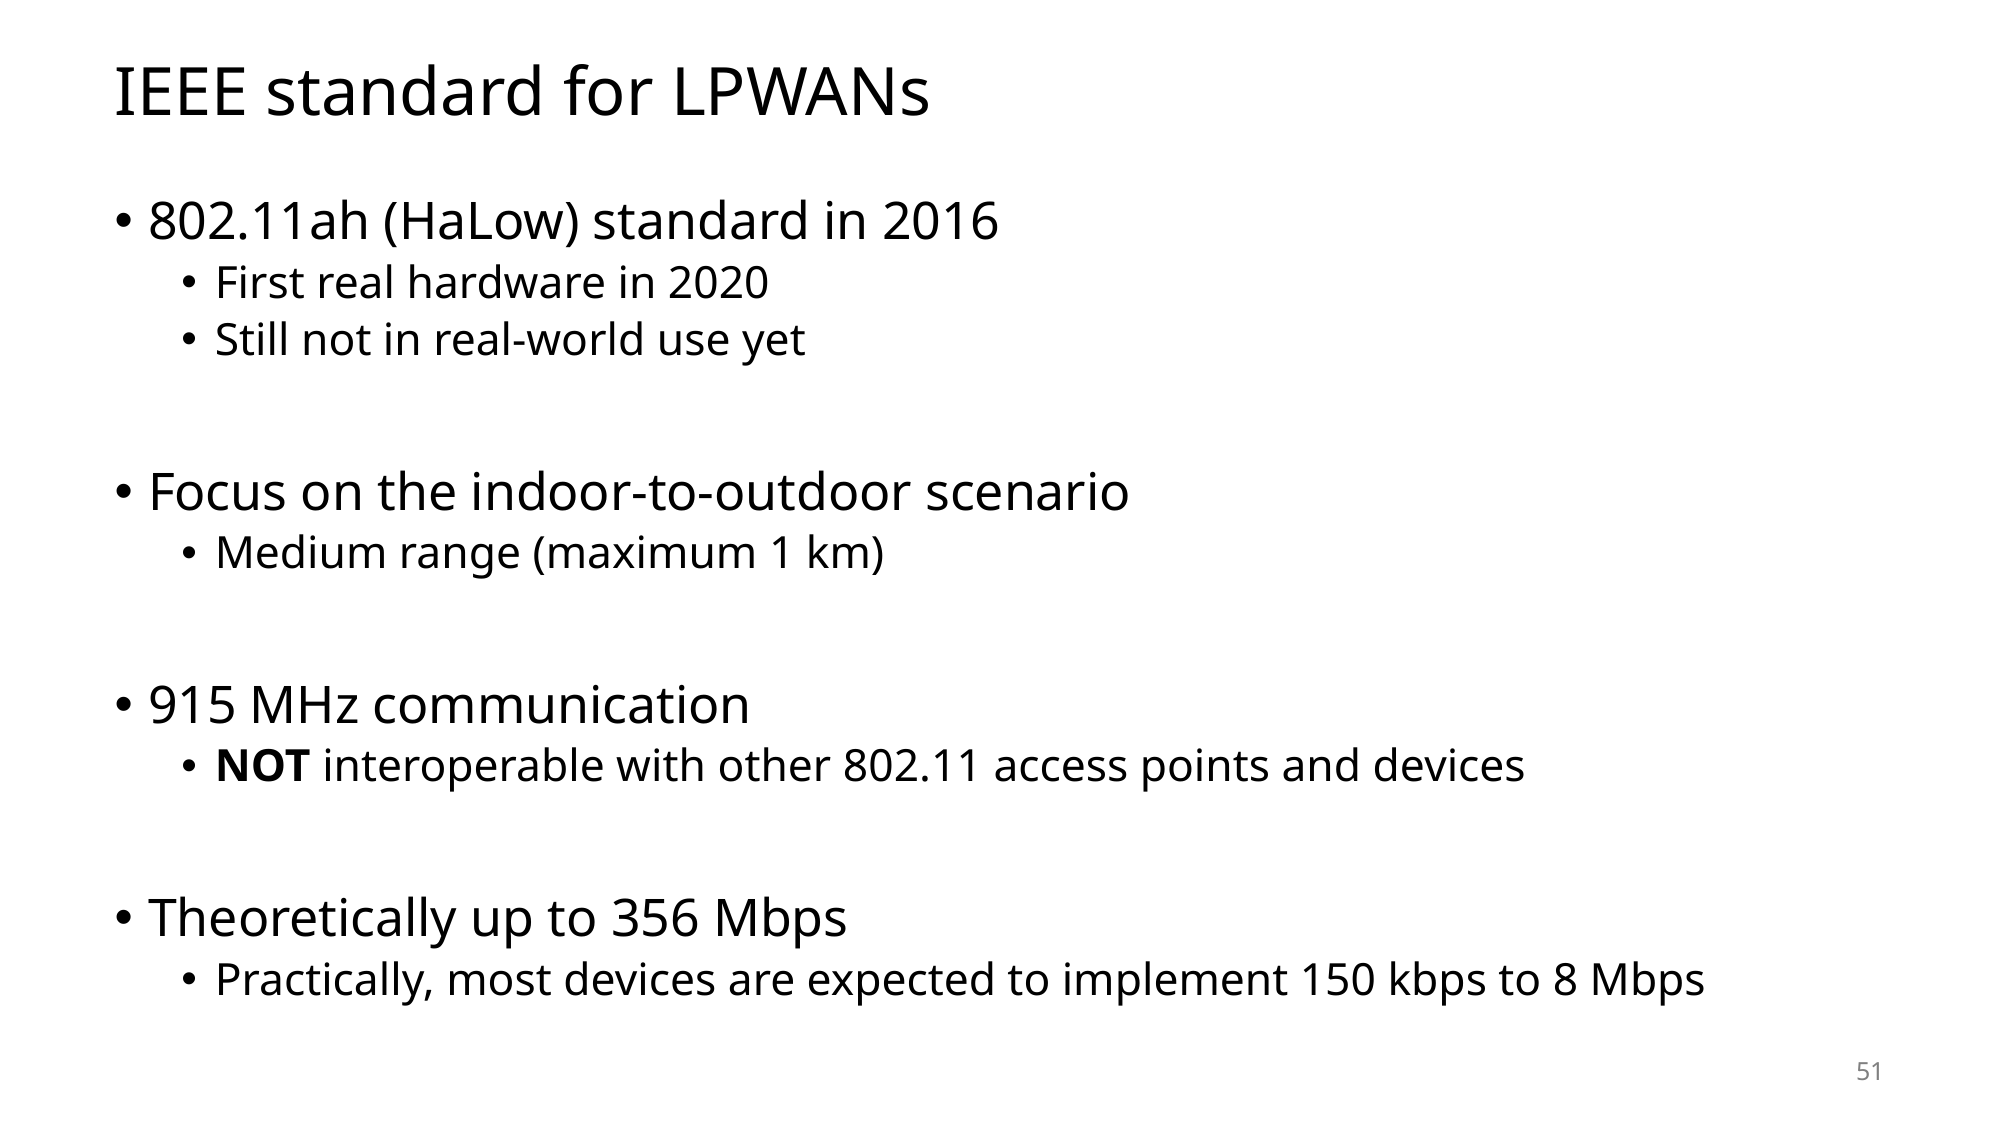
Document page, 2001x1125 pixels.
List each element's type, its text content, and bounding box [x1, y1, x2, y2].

title IEEE standard for LPWANs [99, 37, 1900, 150]
slide_number 51 [1749, 1042, 1900, 1103]
list 802.11ah (HaLow) standard in 2016 First real hardware in 2020 Still not in real-world use yet Focus on the indoor-to-outdoor scenario Medium range (maximum 1 km) 915 MHz communication NOT interoperable with other 802.11 access points and devices Theoretically up to 356 Mbps Practically, most devices are expected to implement 150 kbps to 8 Mbps [99, 187, 1900, 1013]
